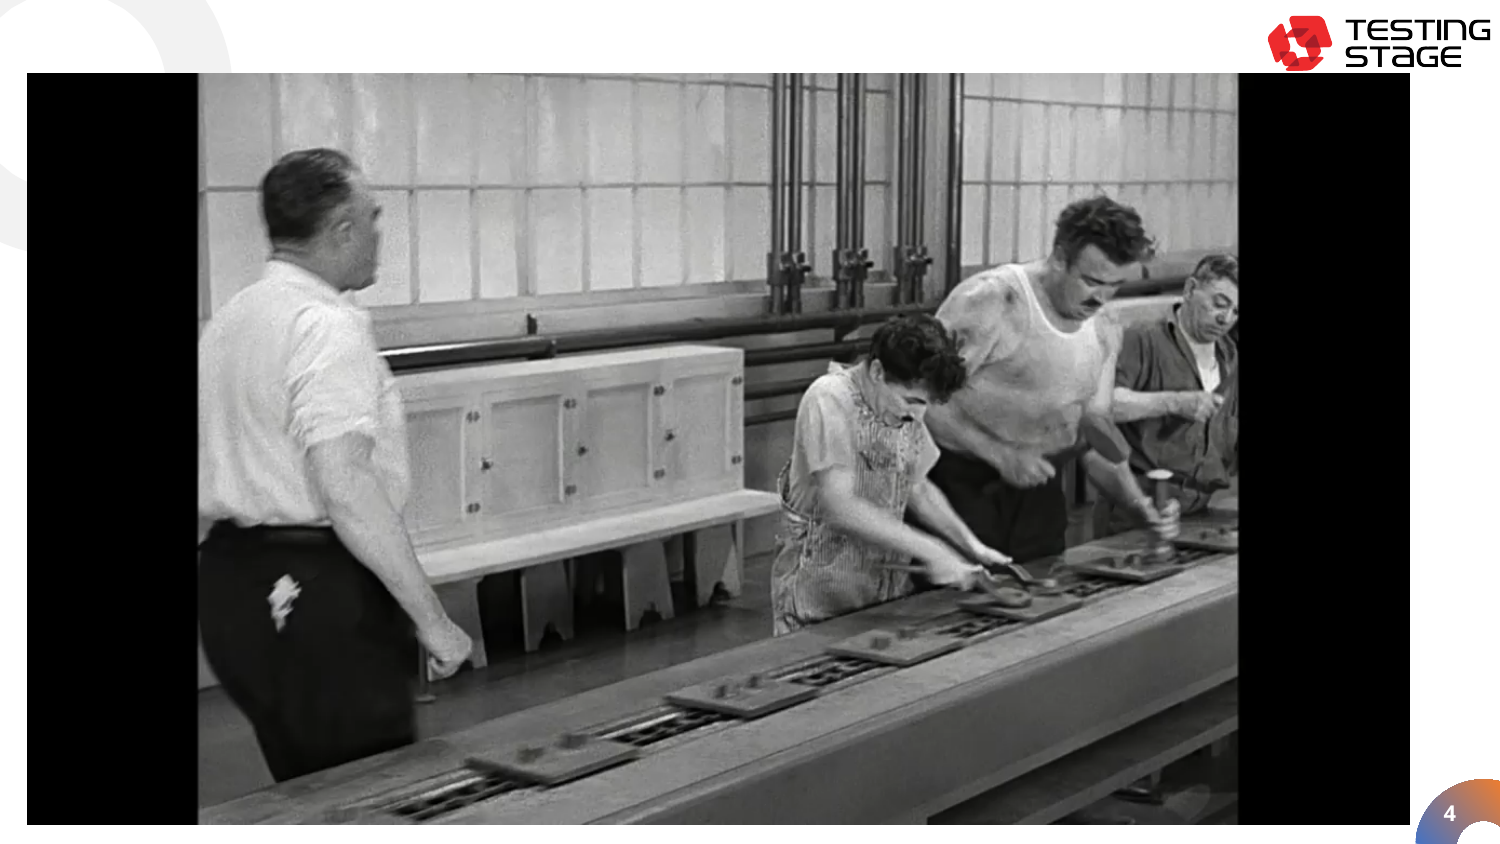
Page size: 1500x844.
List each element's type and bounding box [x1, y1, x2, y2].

picture [1254, 0, 1500, 91]
text_box [26, 72, 1410, 826]
